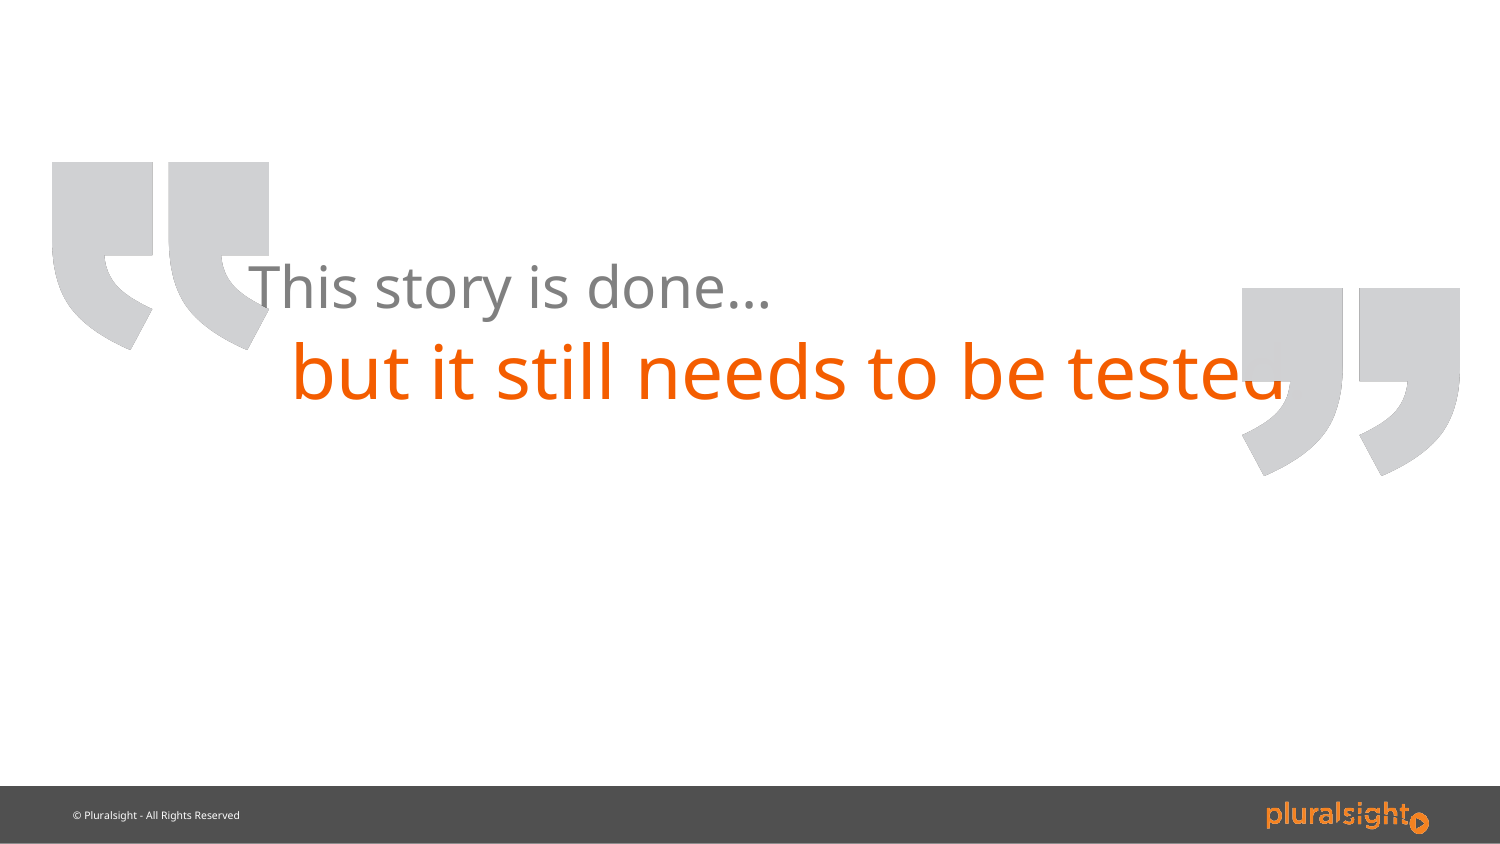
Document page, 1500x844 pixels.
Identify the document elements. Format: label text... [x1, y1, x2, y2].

picture [52, 162, 269, 351]
picture [1242, 288, 1460, 477]
text_box This story is done… [274, 242, 787, 328]
text_box but it still needs to be tested. [275, 317, 1237, 422]
